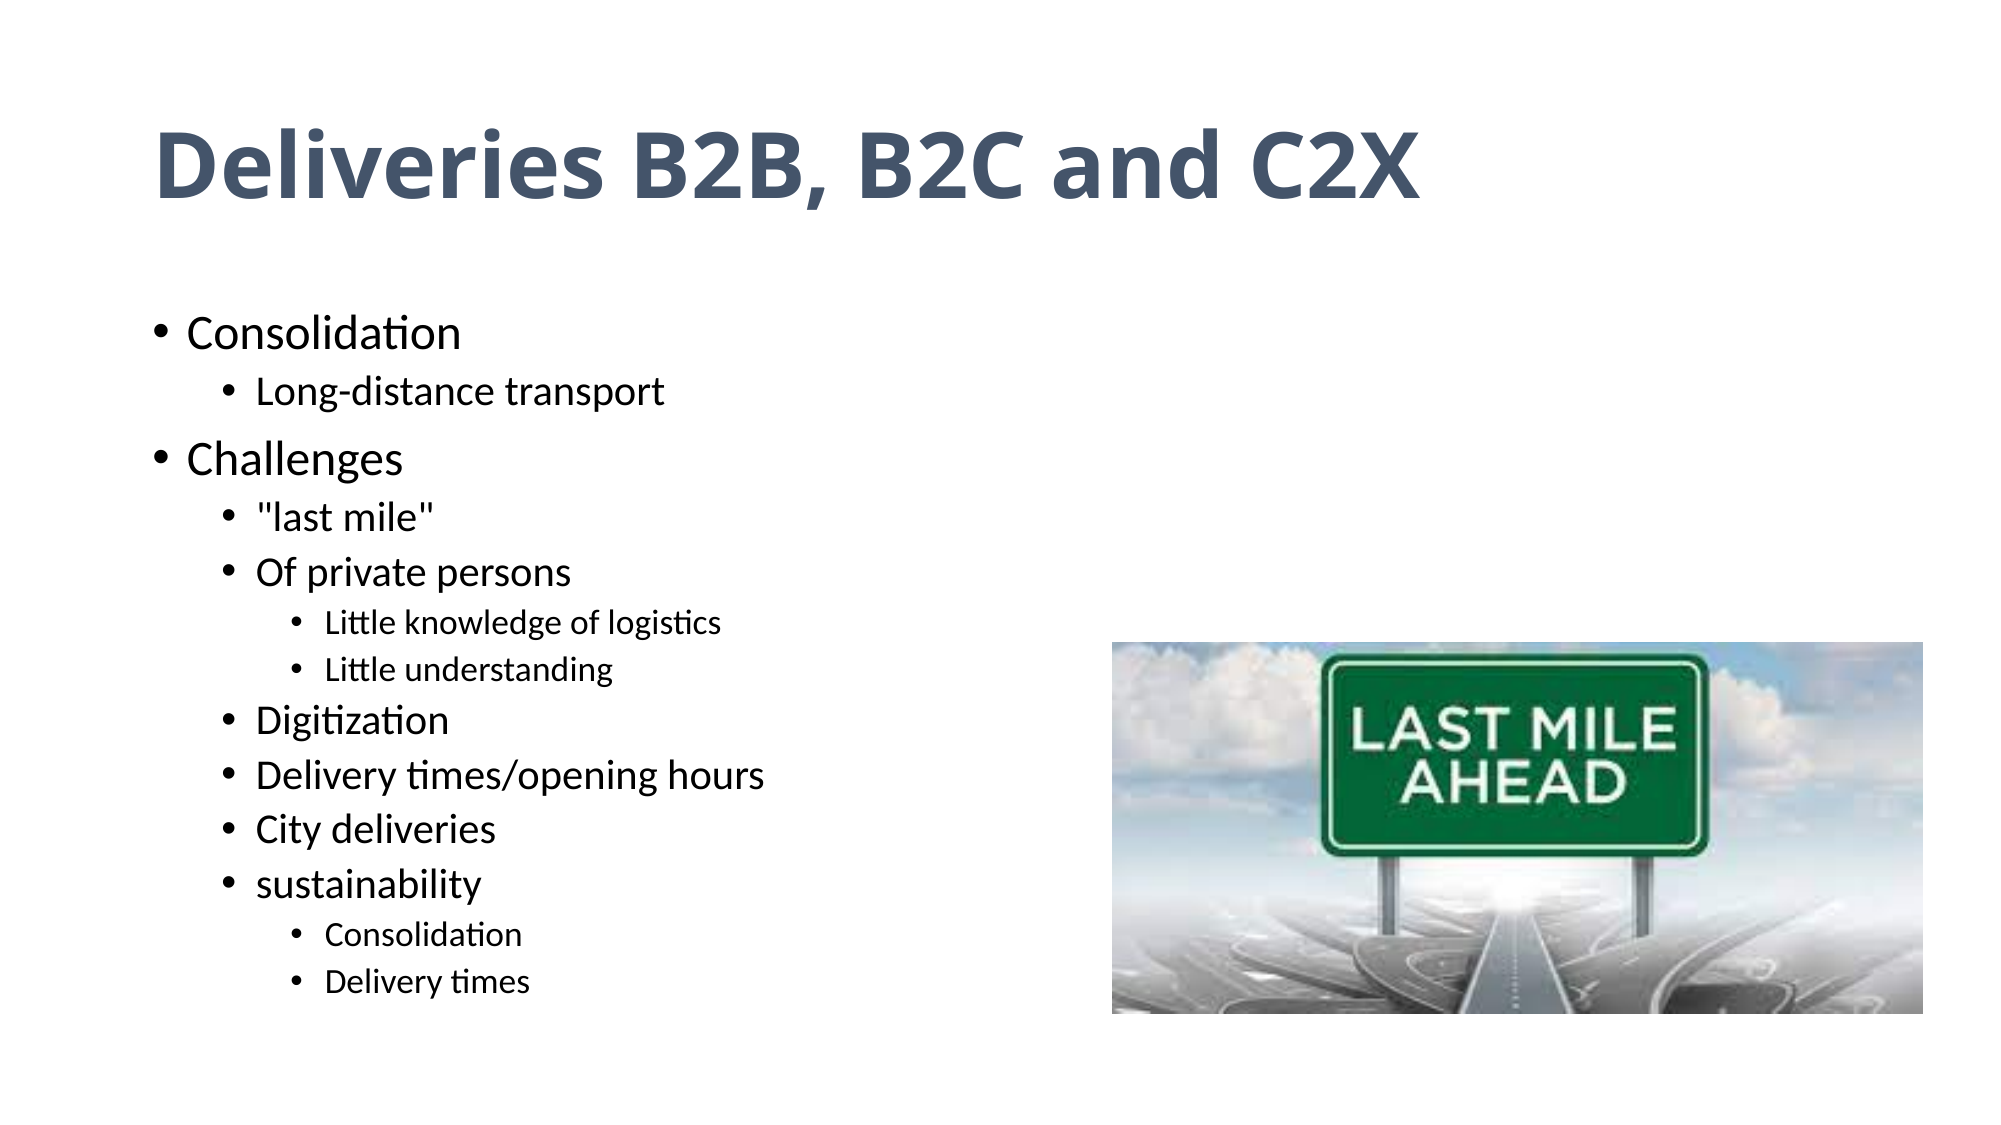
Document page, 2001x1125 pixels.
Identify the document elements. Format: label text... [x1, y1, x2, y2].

picture [1112, 642, 1923, 1014]
title Deliveries B2B, B2C and C2X [137, 59, 1863, 278]
list Consolidation Long-distance transport Challenges "last mile" Of private persons Little knowledge of logistics Little understanding Digitization Delivery times/opening hours City deliveries sustainability Consolidation Delivery times [137, 299, 1863, 1014]
